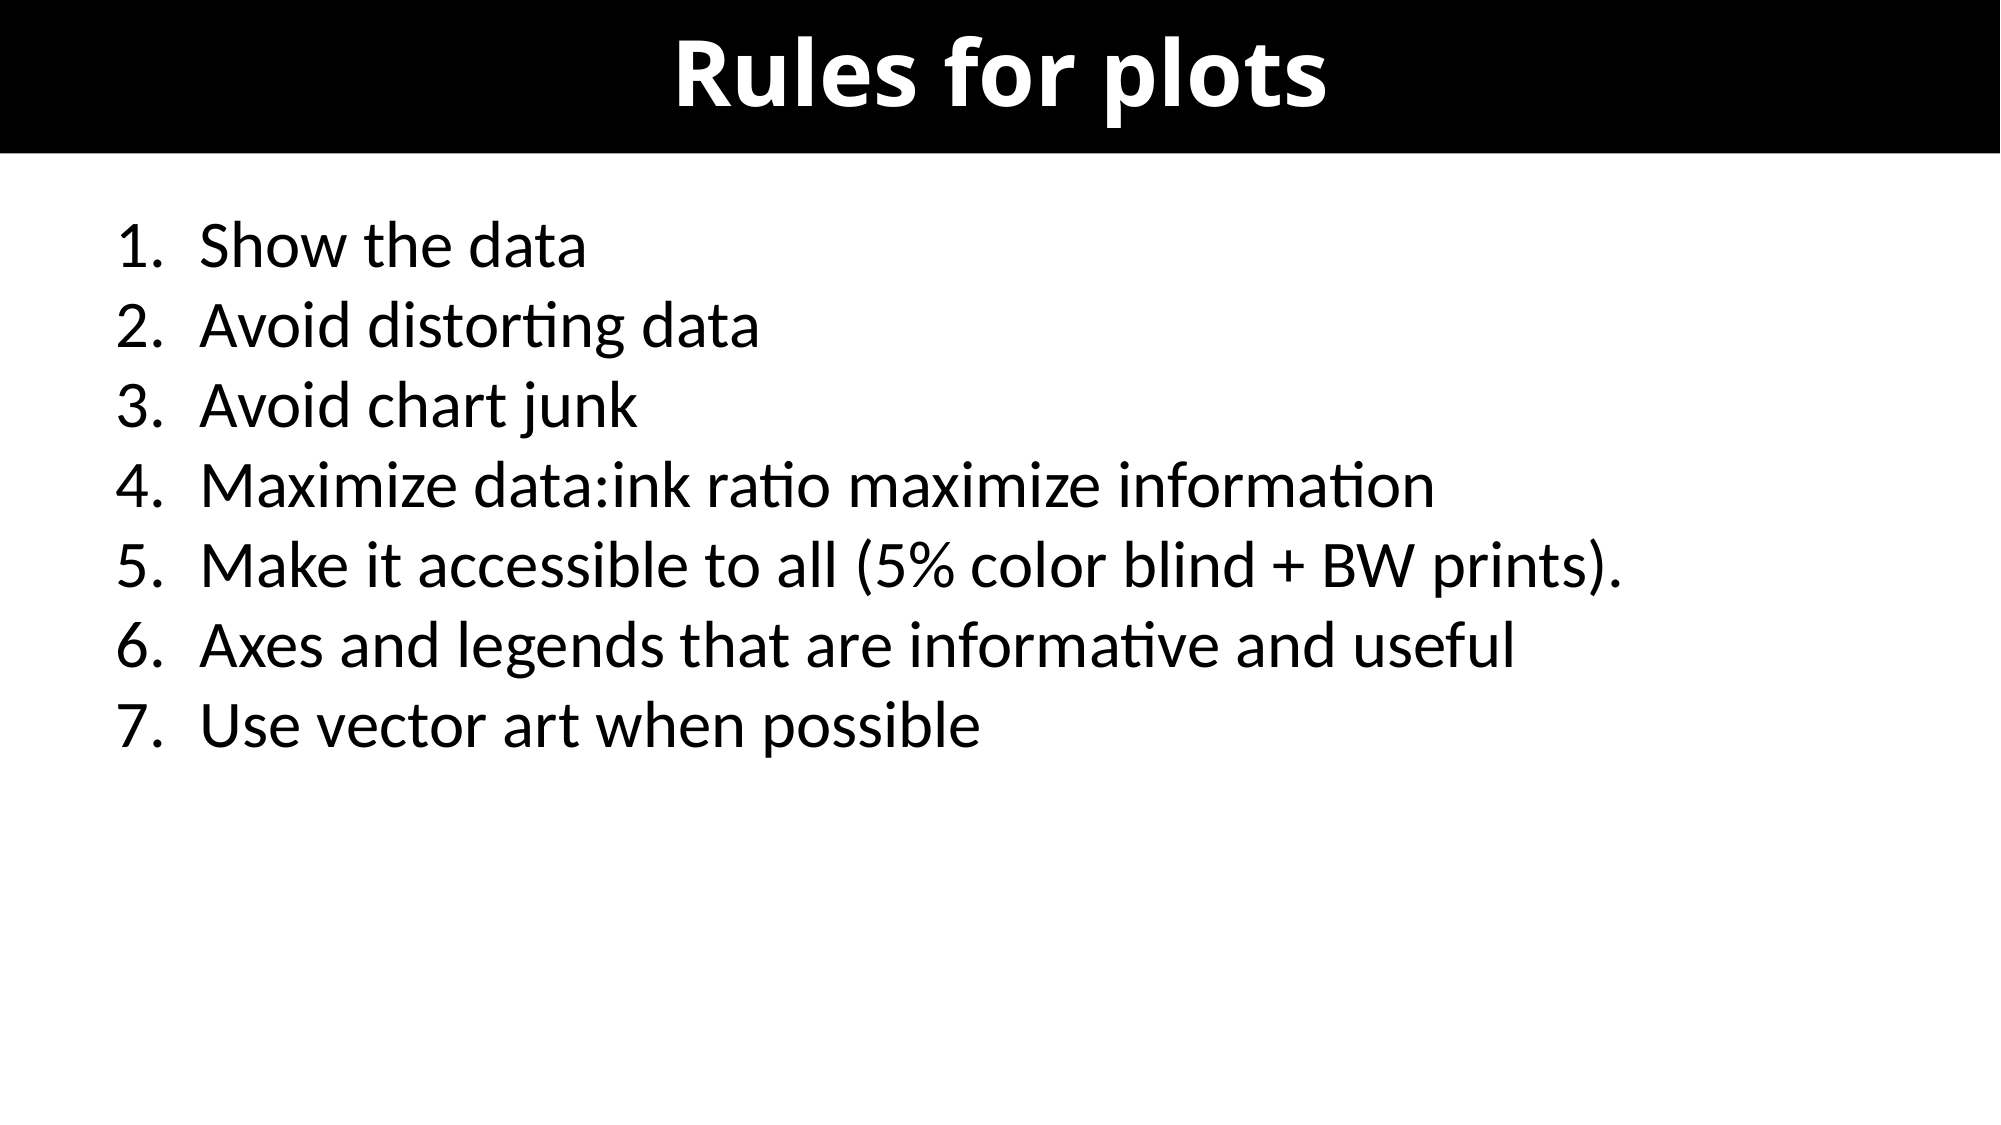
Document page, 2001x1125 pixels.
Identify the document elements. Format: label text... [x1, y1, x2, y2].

text_box Show the data Avoid distorting data Avoid chart junk Maximize data:ink ratio maximize information Make it accessible to all (5% color blind + BW prints). Axes and legends that are informative and useful Use vector art when possible [100, 193, 1641, 1009]
title Rules for plots [0, 0, 2000, 154]
